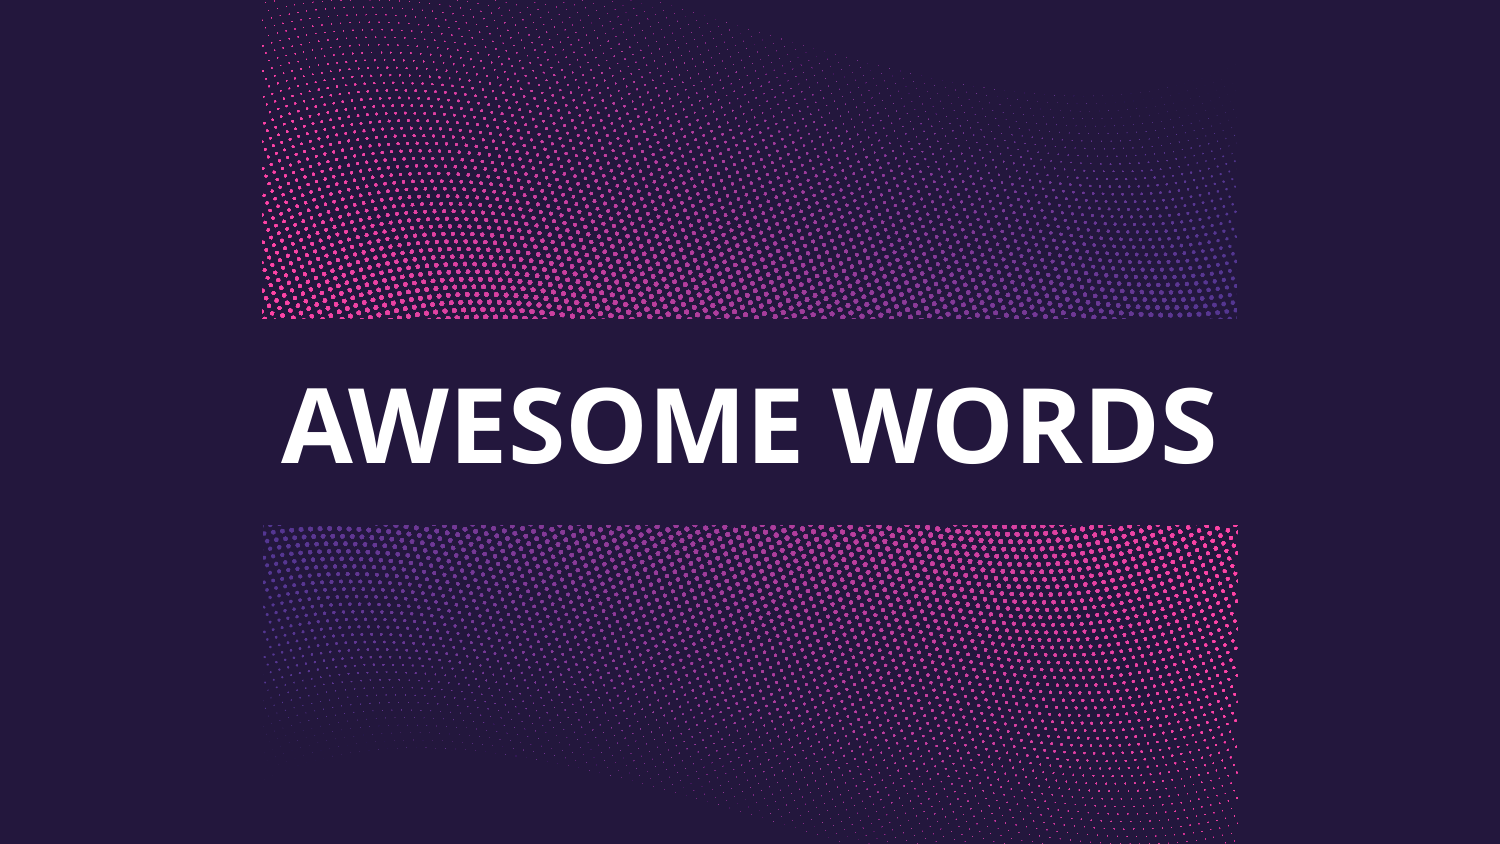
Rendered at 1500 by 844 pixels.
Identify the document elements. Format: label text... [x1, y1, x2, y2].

title AWESOME WORDS [202, 356, 1298, 488]
